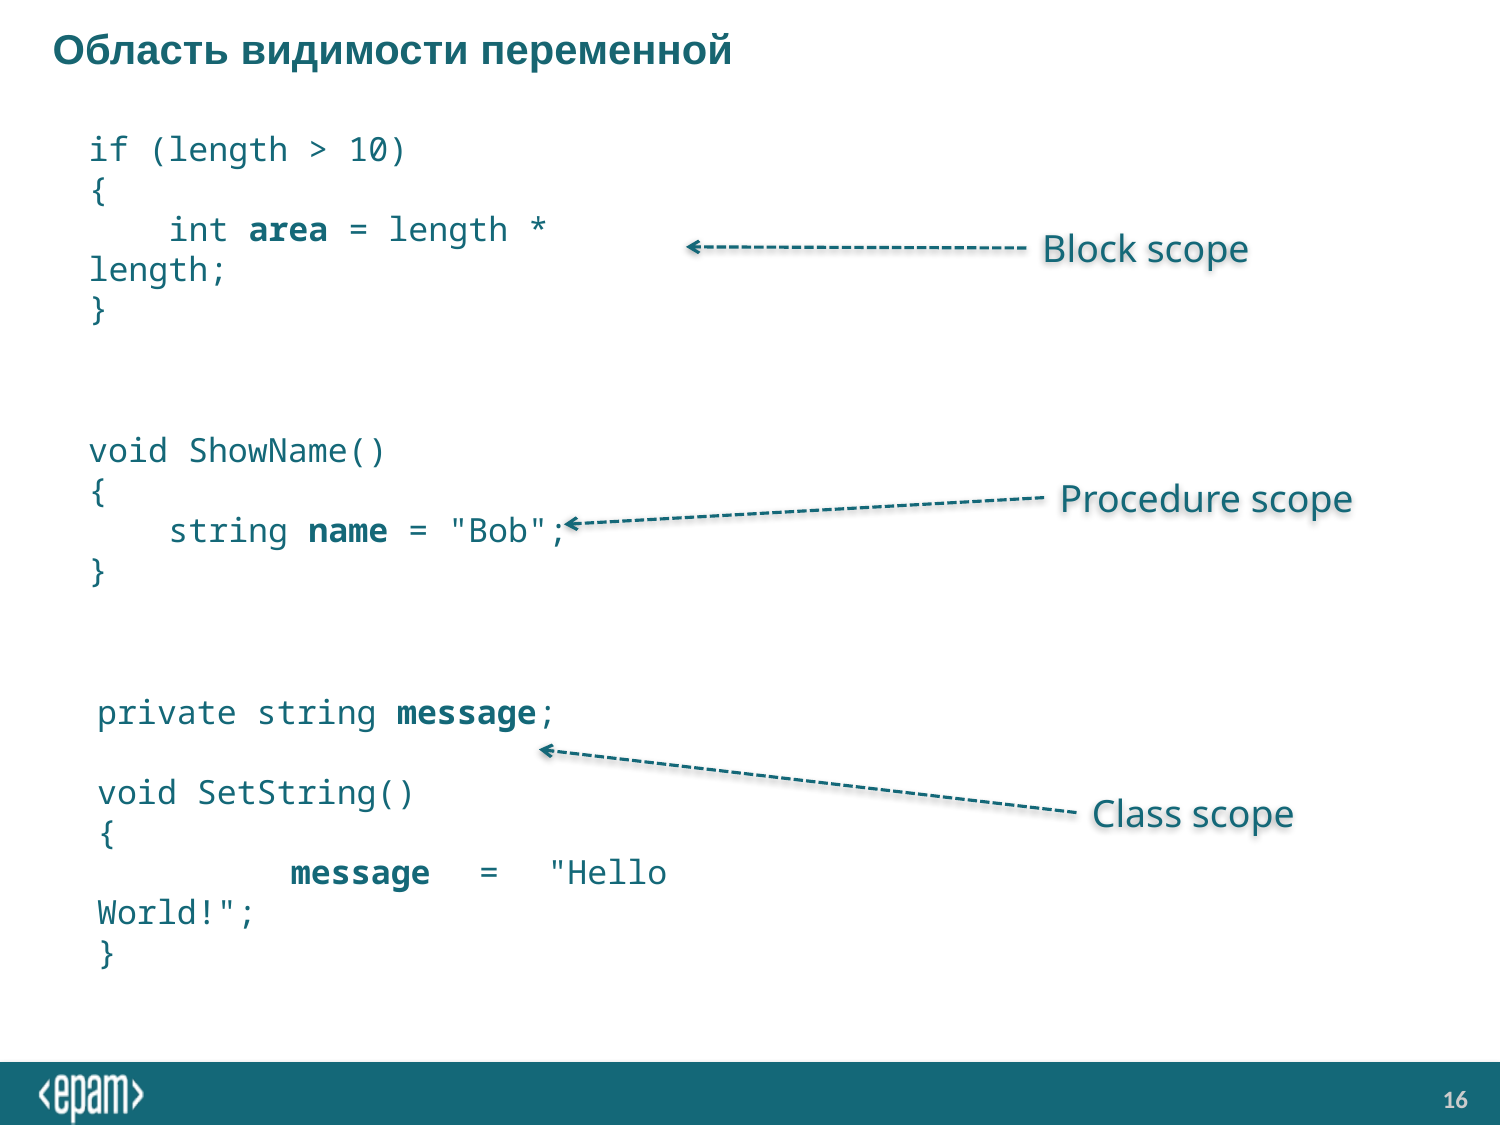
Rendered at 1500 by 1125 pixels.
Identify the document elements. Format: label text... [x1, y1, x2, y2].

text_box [73, 149, 1427, 997]
picture [38, 1074, 144, 1125]
title Область видимости переменной [0, 0, 1500, 95]
